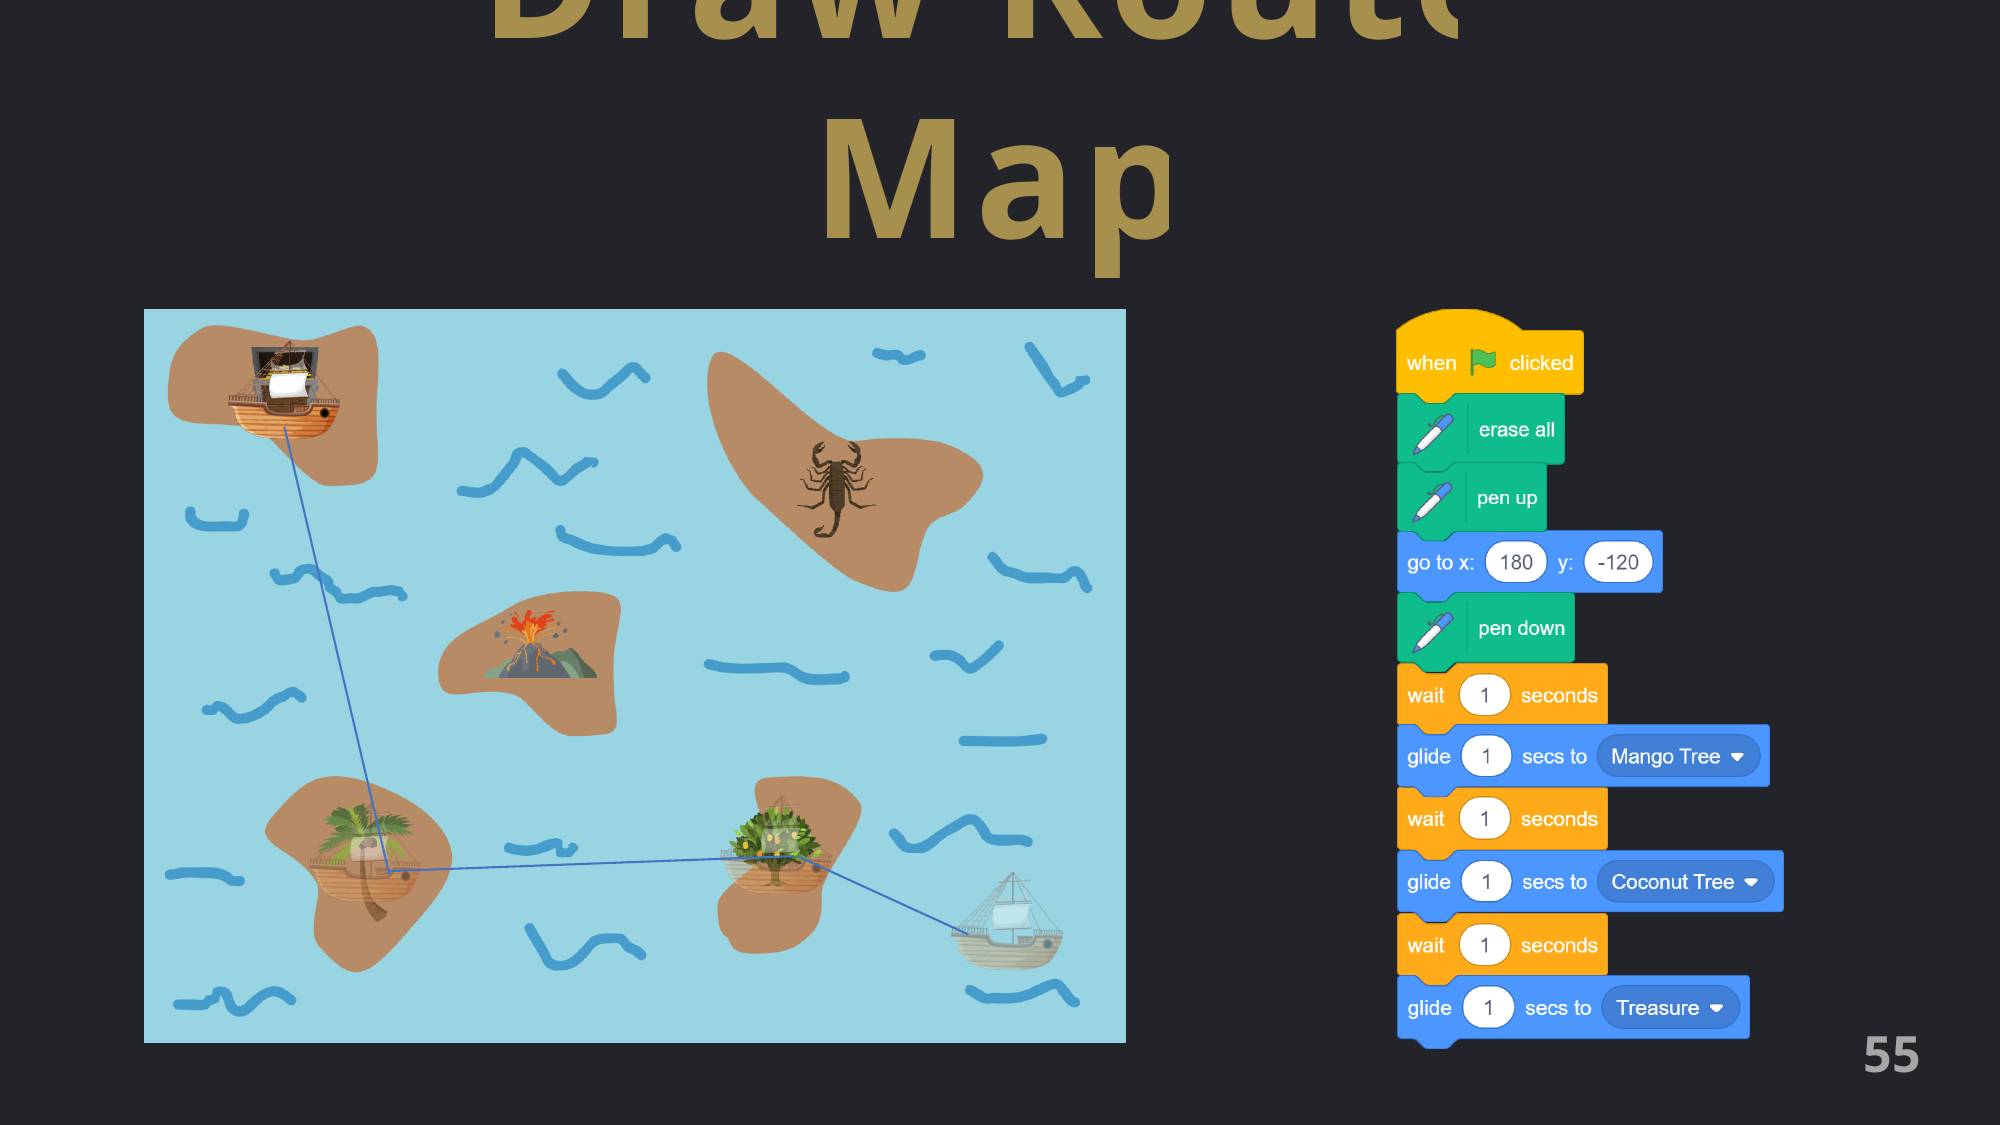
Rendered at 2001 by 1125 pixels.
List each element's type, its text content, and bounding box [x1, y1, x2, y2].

text_box [0, 0, 2000, 1125]
picture [144, 309, 1126, 1043]
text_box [284, 426, 390, 875]
picture [1396, 309, 1784, 1049]
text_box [797, 856, 968, 935]
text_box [390, 856, 794, 872]
slide_number 55 [1485, 1026, 1936, 1087]
text_box Draw Route Map [364, 23, 1636, 287]
